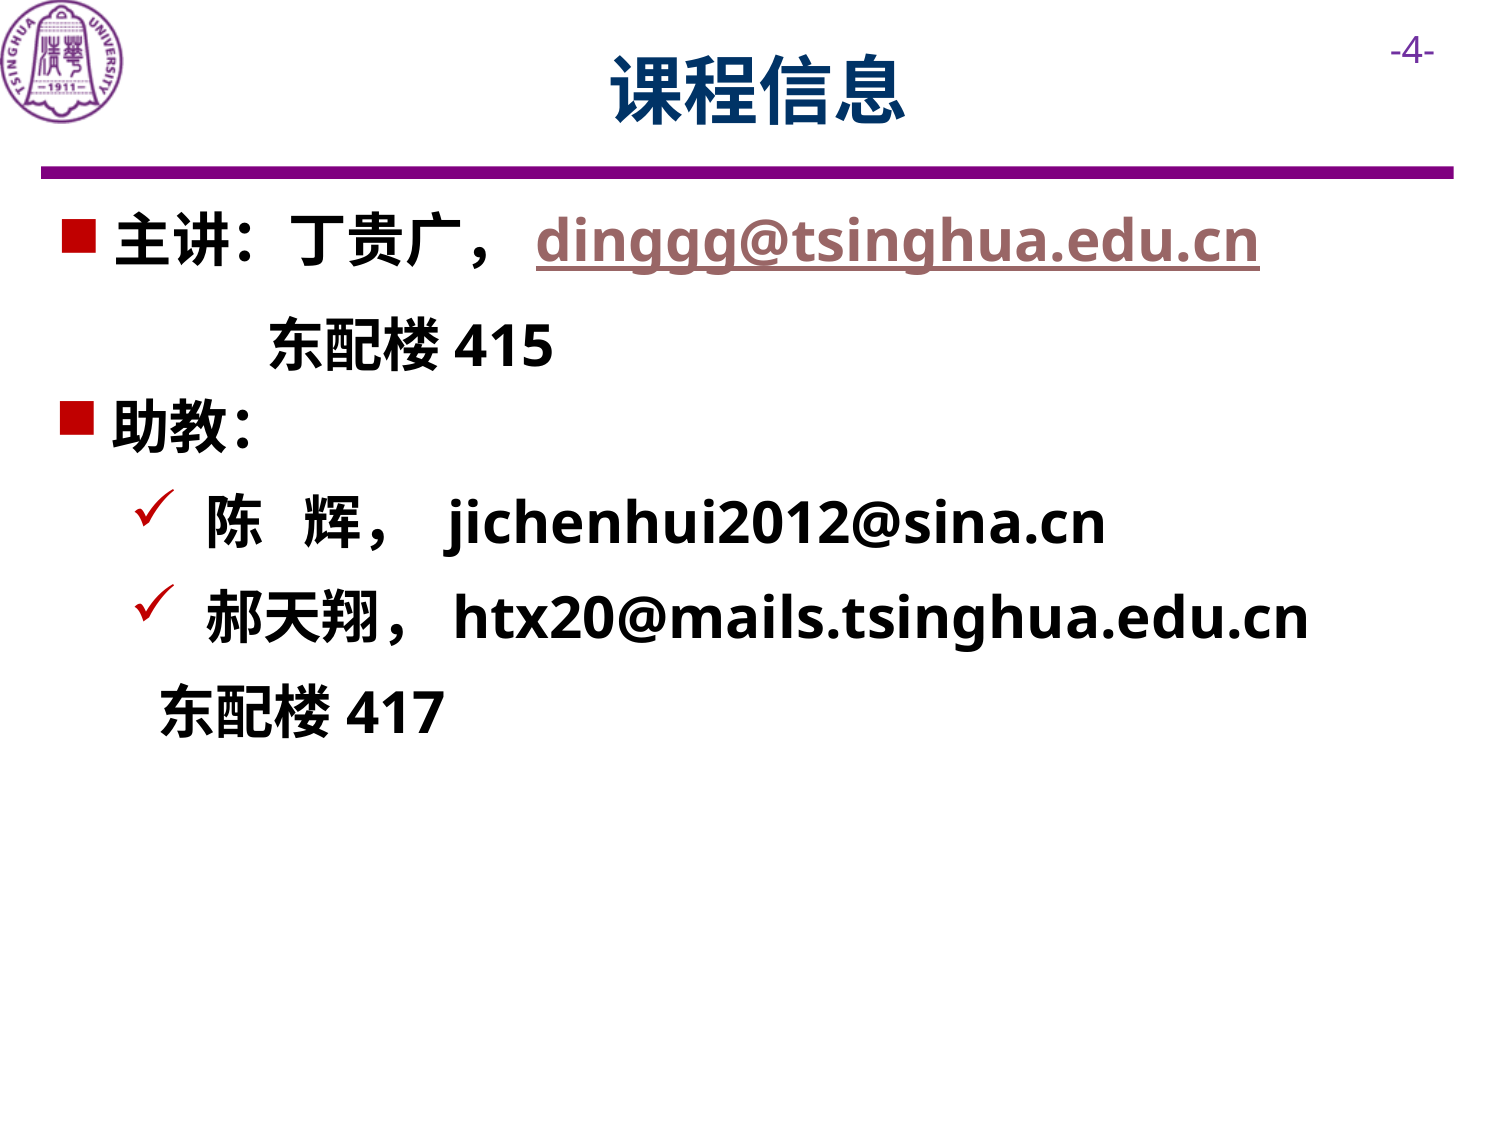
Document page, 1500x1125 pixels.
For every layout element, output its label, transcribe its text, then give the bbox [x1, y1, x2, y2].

text_box 主讲：丁贵广，dinggg@tsinghua.edu.cn 东配楼415 [42, 196, 1383, 383]
picture [0, 0, 124, 124]
text_box 助教： 陈 辉， jichenhui2012@sina.cn 郝天翔，htx20@mails.tsinghua.edu.cn 东配楼417 [40, 383, 1478, 753]
title 课程信息 [135, 13, 1383, 165]
